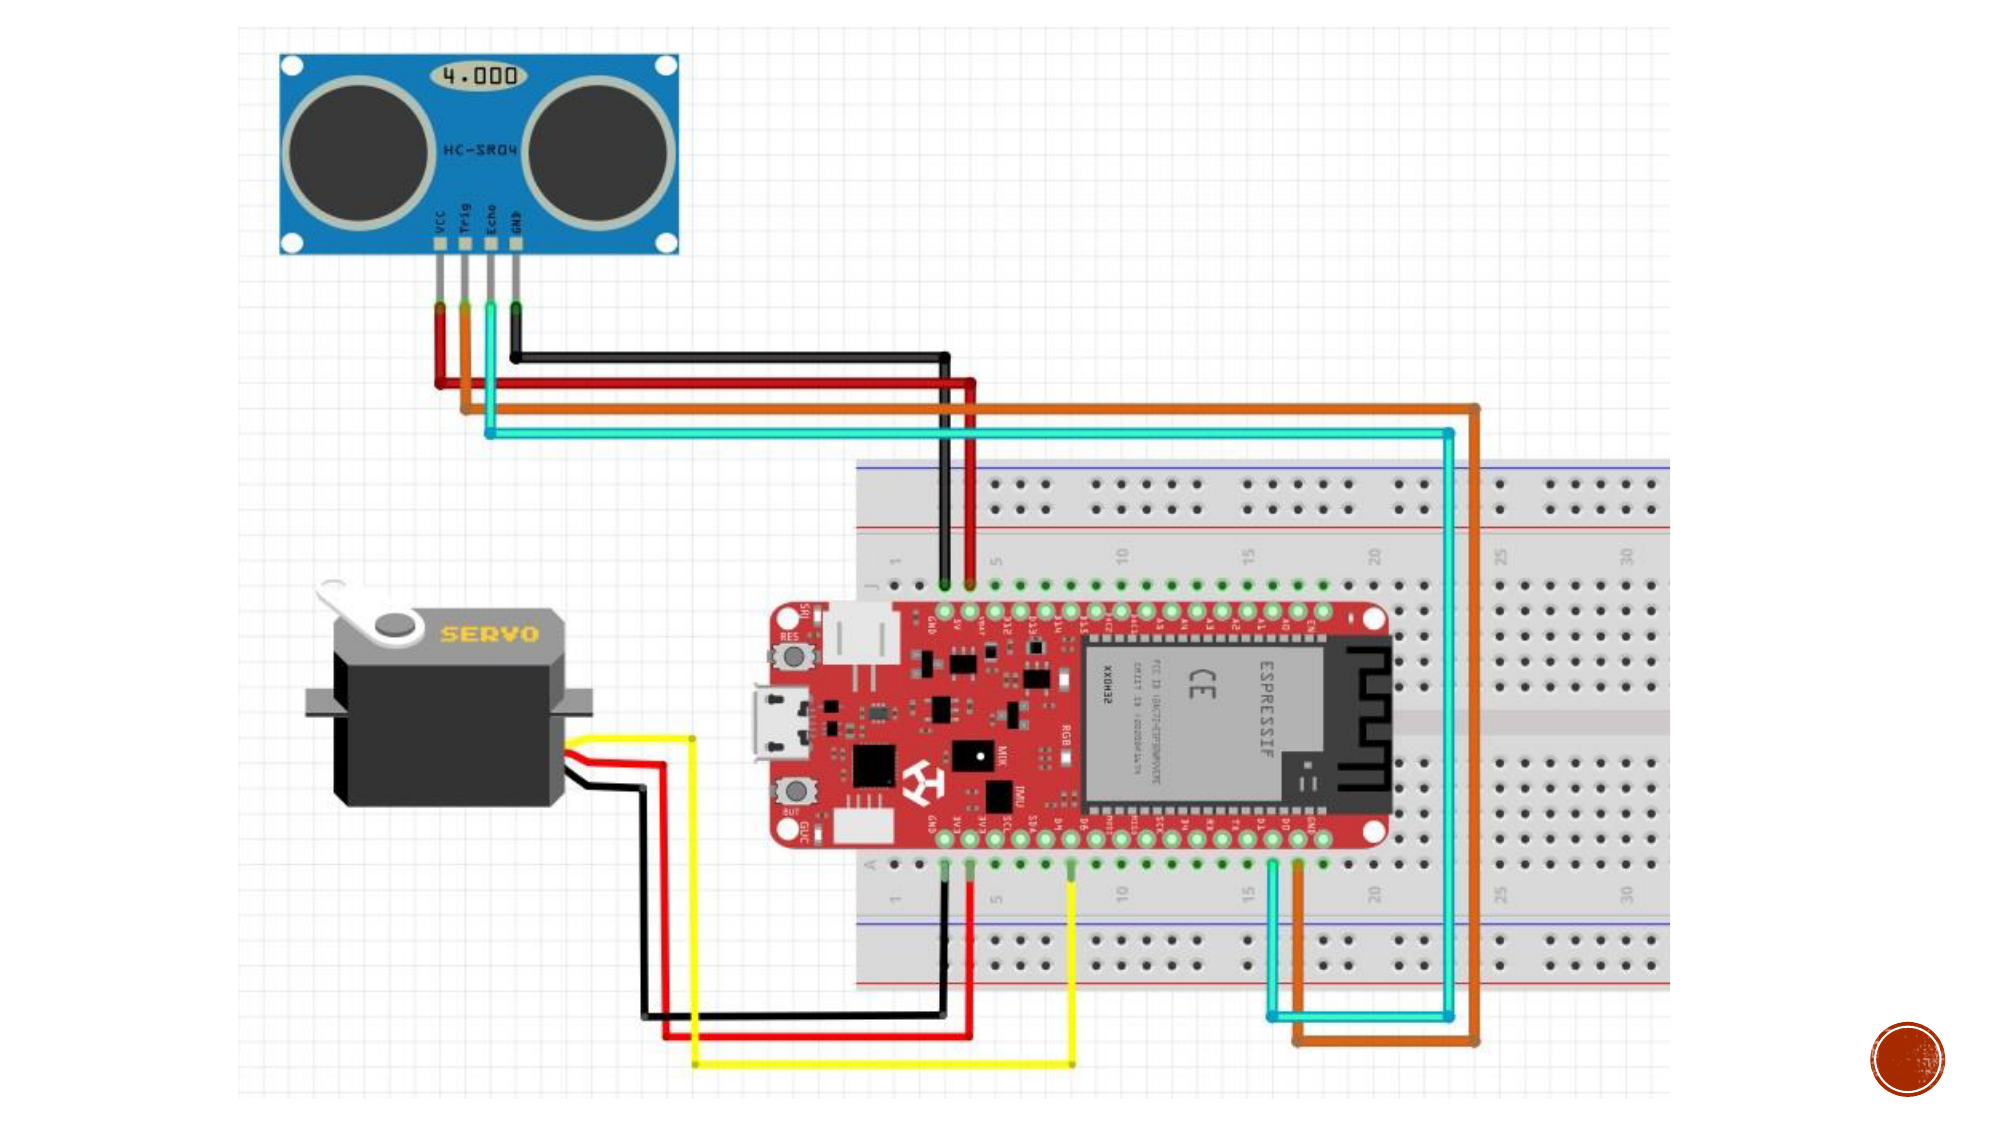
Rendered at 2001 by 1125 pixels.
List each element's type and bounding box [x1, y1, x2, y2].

picture [242, 30, 1668, 1096]
